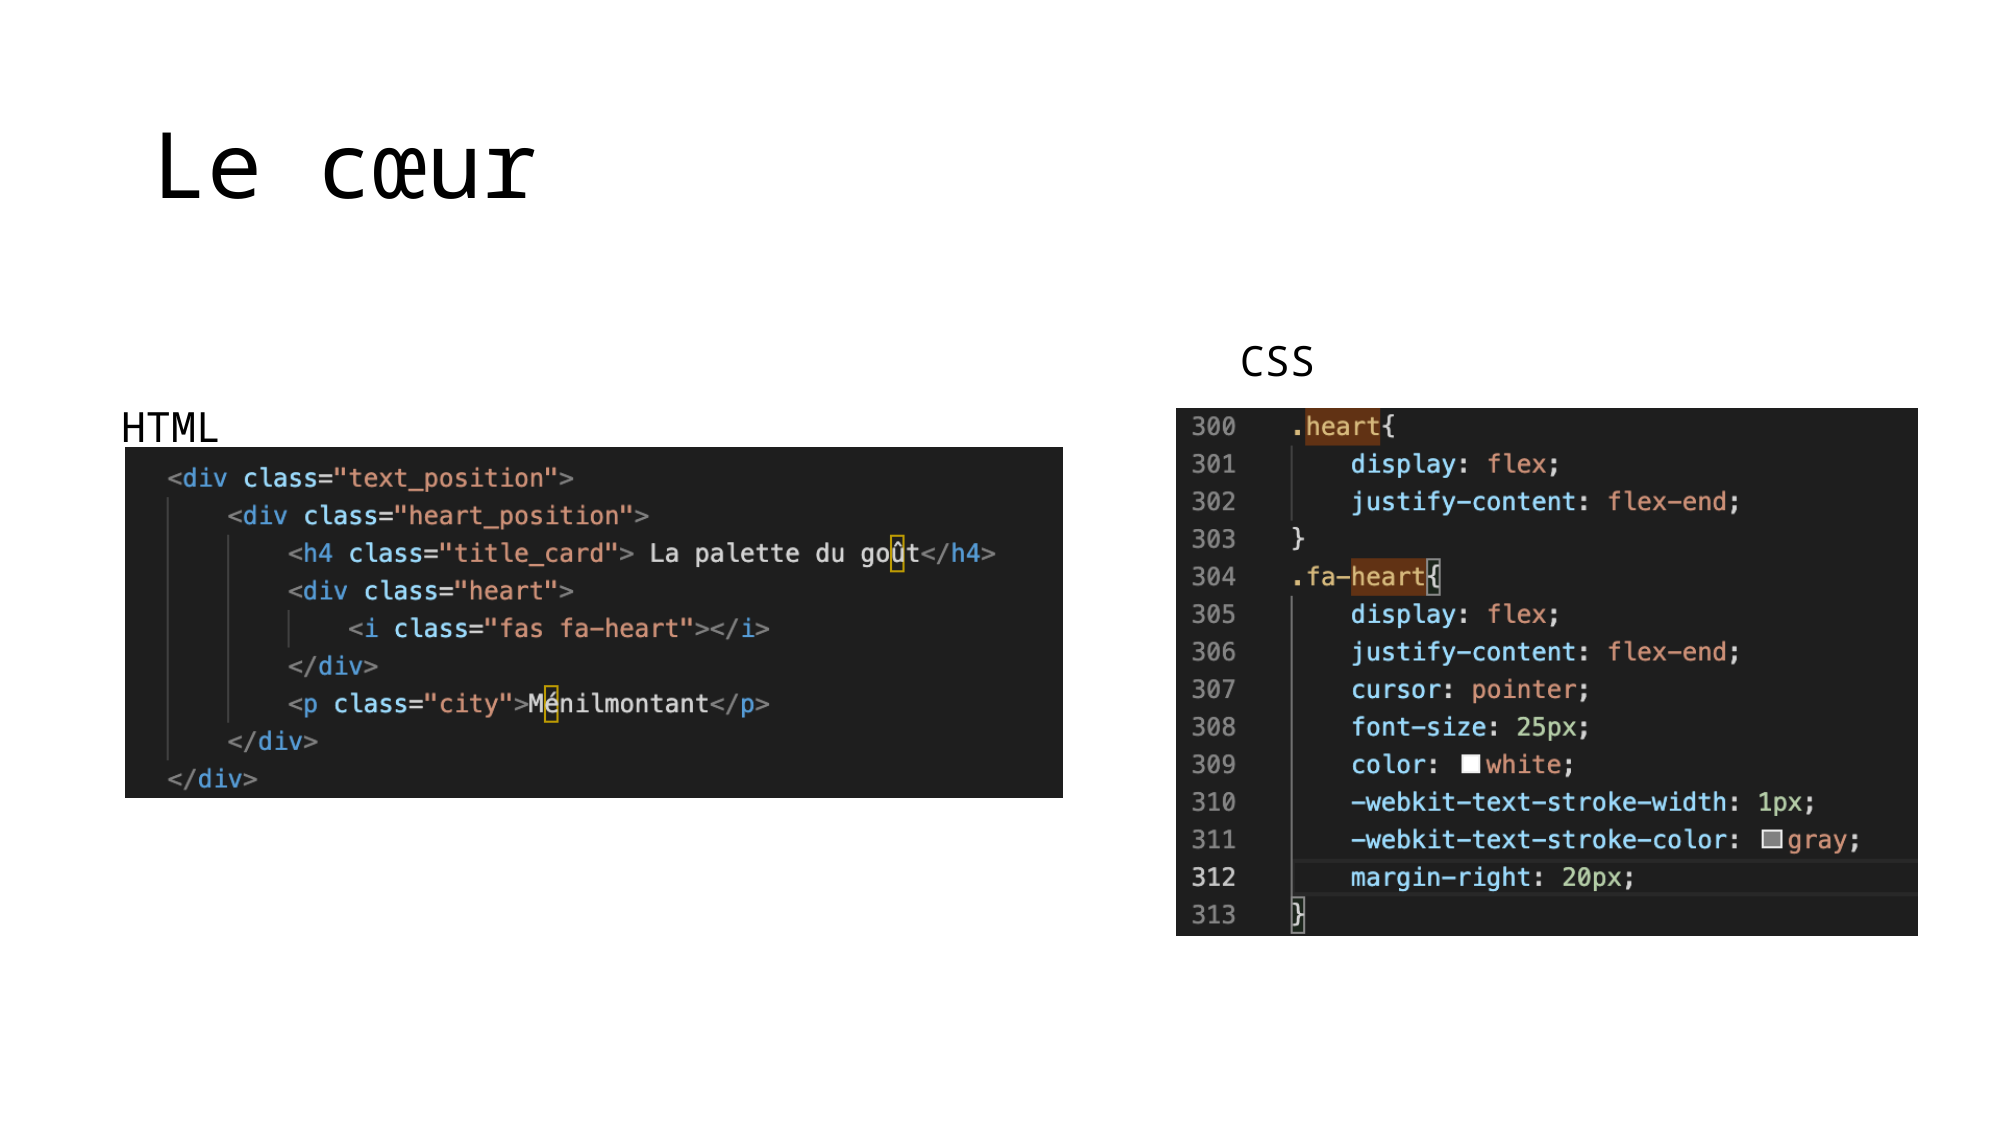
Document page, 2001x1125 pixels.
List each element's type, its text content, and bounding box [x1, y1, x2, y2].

text_box HTML [106, 393, 466, 458]
text_box CSS [1225, 327, 1585, 393]
title Le cœur [137, 59, 1863, 278]
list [125, 448, 1063, 799]
picture [1176, 408, 1918, 936]
